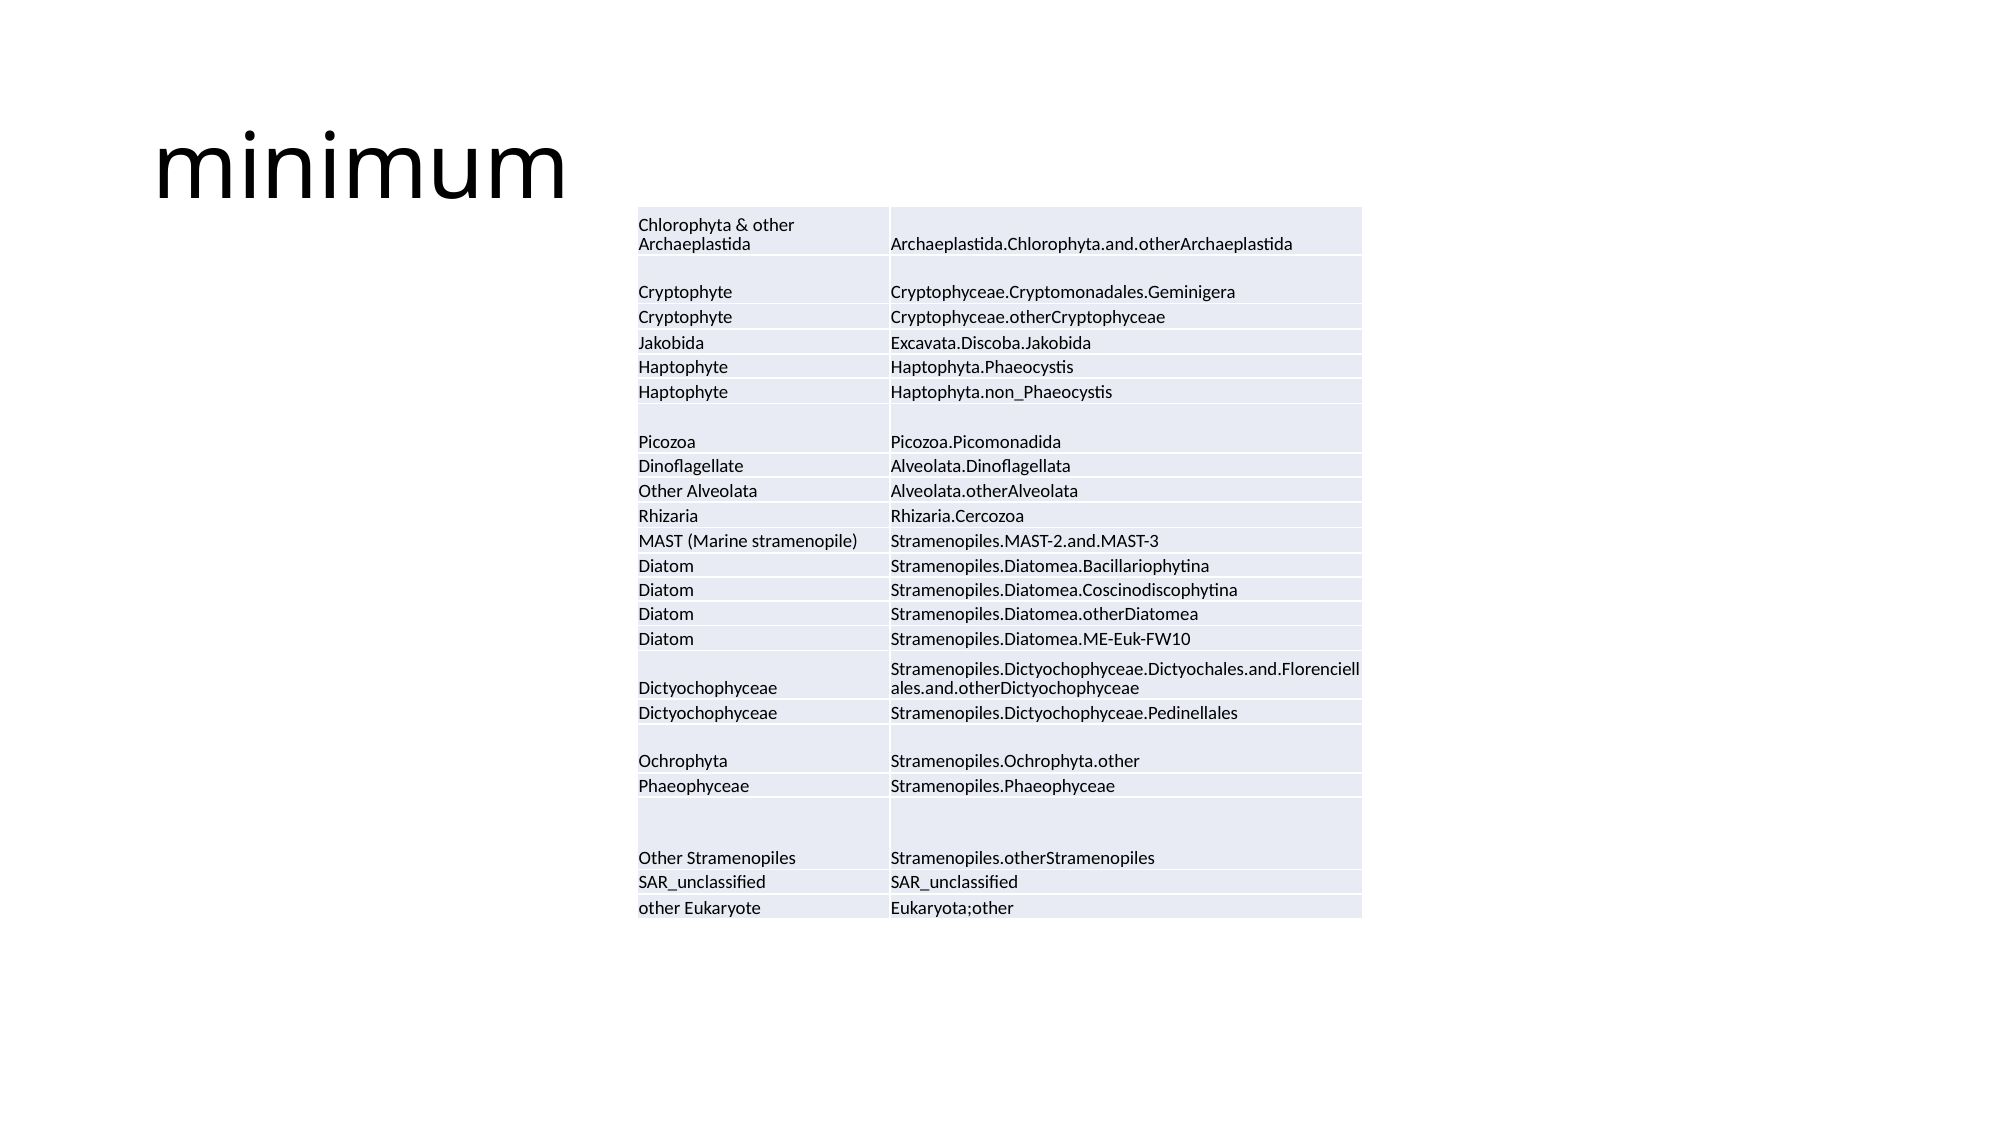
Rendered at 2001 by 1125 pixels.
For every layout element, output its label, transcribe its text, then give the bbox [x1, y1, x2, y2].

table_cell Dictyochophyceae [638, 651, 889, 698]
table_cell Stramenopiles.Dictyochophyceae.Dictyochales.and.Florenciellales.and.otherDictyochophyceae [891, 651, 1362, 698]
table_cell Picozoa.Picomonadida [891, 404, 1362, 452]
table_cell SAR_unclassified [891, 870, 1362, 893]
table_cell Jakobida [638, 330, 889, 353]
table_cell Diatom [638, 578, 889, 600]
table_cell Cryptophyte [638, 256, 889, 303]
table_cell Stramenopiles.Ochrophyta.other [891, 725, 1362, 772]
table_cell Alveolata.Dinoflagellata [891, 454, 1362, 476]
table_cell SAR_unclassified [638, 870, 889, 893]
table_cell Haptophyta.non_Phaeocystis [891, 379, 1362, 403]
table_cell MAST (Marine stramenopile) [638, 528, 889, 552]
title minimum [137, 59, 1863, 278]
table_cell Haptophyte [638, 355, 889, 377]
table_cell Stramenopiles.otherStramenopiles [891, 798, 1362, 869]
table_cell Stramenopiles.Diatomea.Coscinodiscophytina [891, 578, 1362, 600]
table_cell Rhizaria.Cercozoa [891, 503, 1362, 527]
table_header Chlorophyta & other Archaeplastida [638, 207, 889, 254]
table_cell Diatom [638, 602, 889, 625]
table_cell other Eukaryote [638, 895, 889, 918]
table_cell Eukaryota;other [891, 895, 1362, 918]
table_cell Stramenopiles.Dictyochophyceae.Pedinellales [891, 700, 1362, 723]
table_cell Haptophyta.Phaeocystis [891, 355, 1362, 377]
table_cell Excavata.Discoba.Jakobida [891, 330, 1362, 353]
table_cell Phaeophyceae [638, 774, 889, 796]
table_cell Ochrophyta [638, 725, 889, 772]
table_cell Stramenopiles.MAST-2.and.MAST-3 [891, 528, 1362, 552]
table_cell Diatom [638, 554, 889, 576]
table_cell Picozoa [638, 404, 889, 452]
table_cell Rhizaria [638, 503, 889, 527]
table_cell Other Stramenopiles [638, 798, 889, 869]
table_cell Haptophyte [638, 379, 889, 403]
table_cell Diatom [638, 626, 889, 650]
table_header Archaeplastida.Chlorophyta.and.otherArchaeplastida [891, 207, 1362, 254]
table_cell Stramenopiles.Diatomea.Bacillariophytina [891, 554, 1362, 576]
table_cell Cryptophyceae.otherCryptophyceae [891, 304, 1362, 328]
table_cell Cryptophyte [638, 304, 889, 328]
table_cell Cryptophyceae.Cryptomonadales.Geminigera [891, 256, 1362, 303]
table_cell Other Alveolata [638, 478, 889, 501]
table_cell Dictyochophyceae [638, 700, 889, 723]
table_cell Stramenopiles.Phaeophyceae [891, 774, 1362, 796]
table_cell Alveolata.otherAlveolata [891, 478, 1362, 501]
table_cell Stramenopiles.Diatomea.otherDiatomea [891, 602, 1362, 625]
table_cell Stramenopiles.Diatomea.ME-Euk-FW10 [891, 626, 1362, 650]
table_cell Dinoflagellate [638, 454, 889, 476]
